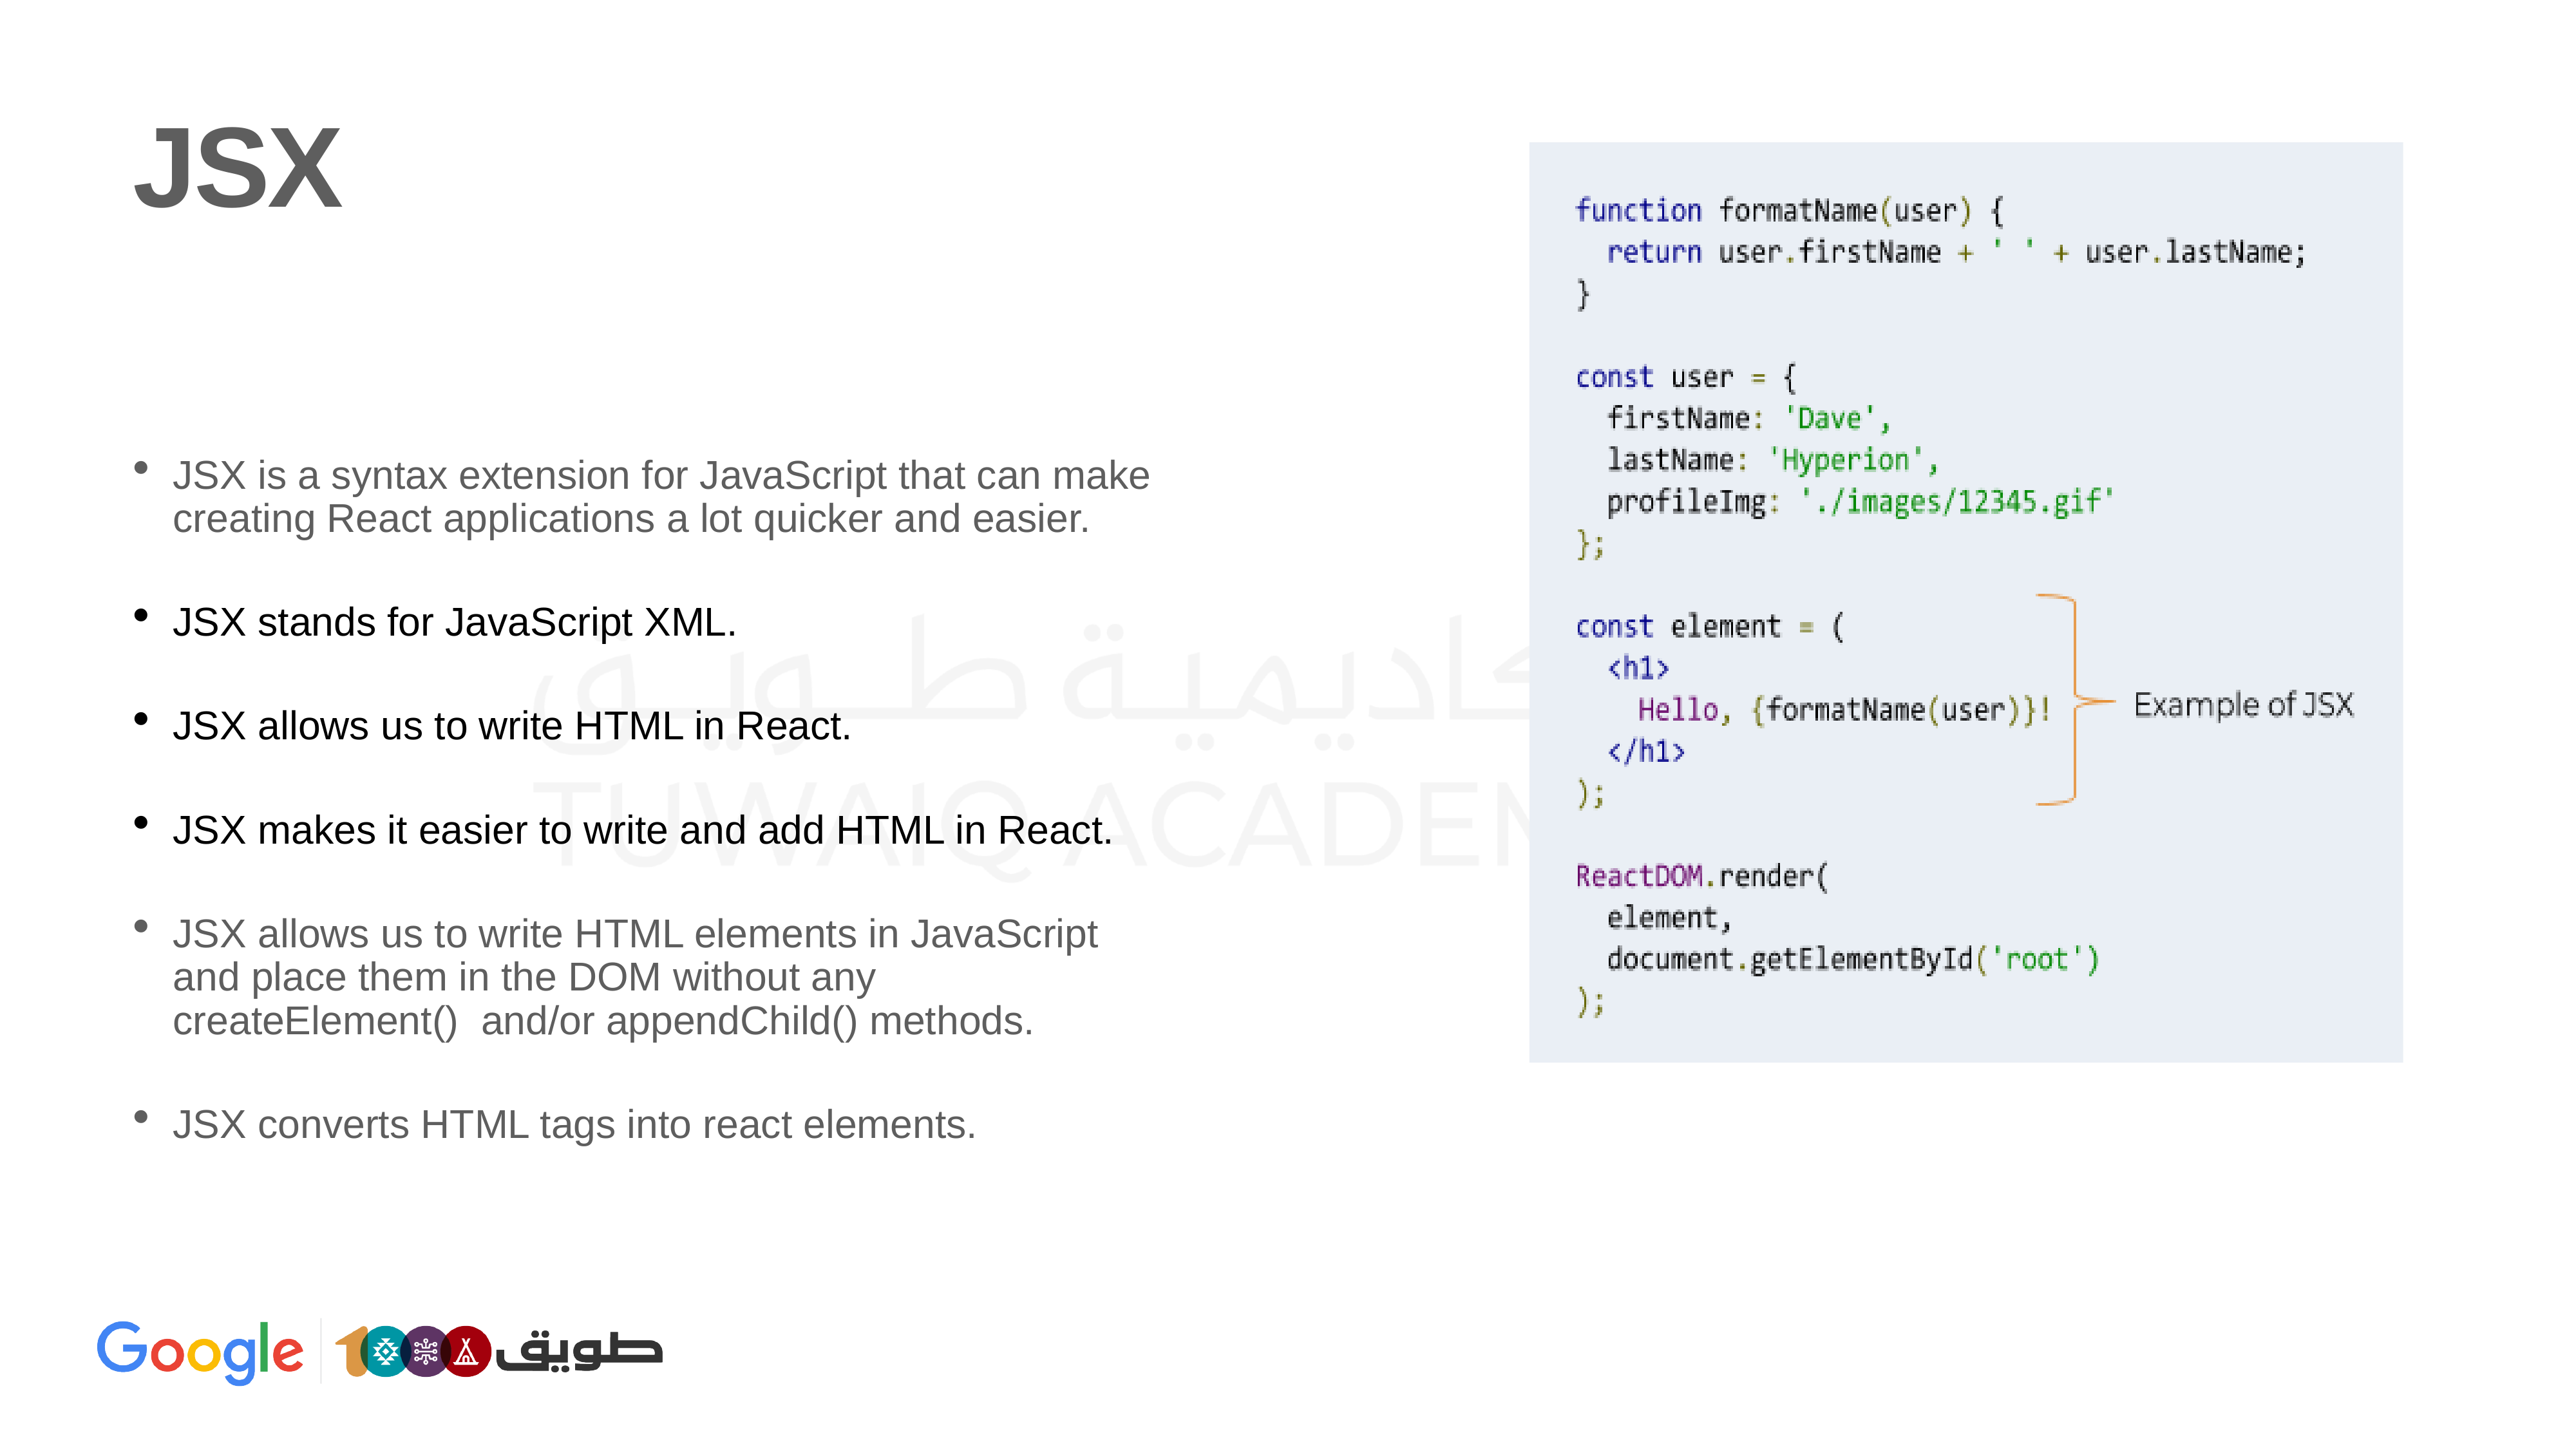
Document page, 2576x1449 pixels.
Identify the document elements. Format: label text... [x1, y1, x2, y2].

list JSX is a syntax extension for JavaScript that can make creating React applications a lot quicker and easier. JSX stands for JavaScript XML. JSX allows us to write HTML in React. JSX makes it easier to write and add HTML in React. JSX allows us to write HTML elements in JavaScript and place them in the DOM without any createElement() and/or appendChild() methods. JSX converts HTML tags into react elements. [127, 448, 1161, 1321]
picture [53, 1159, 708, 1449]
picture [1558, 167, 2432, 1019]
text_box [1529, 266, 2403, 1063]
title JSX [127, 113, 2404, 266]
